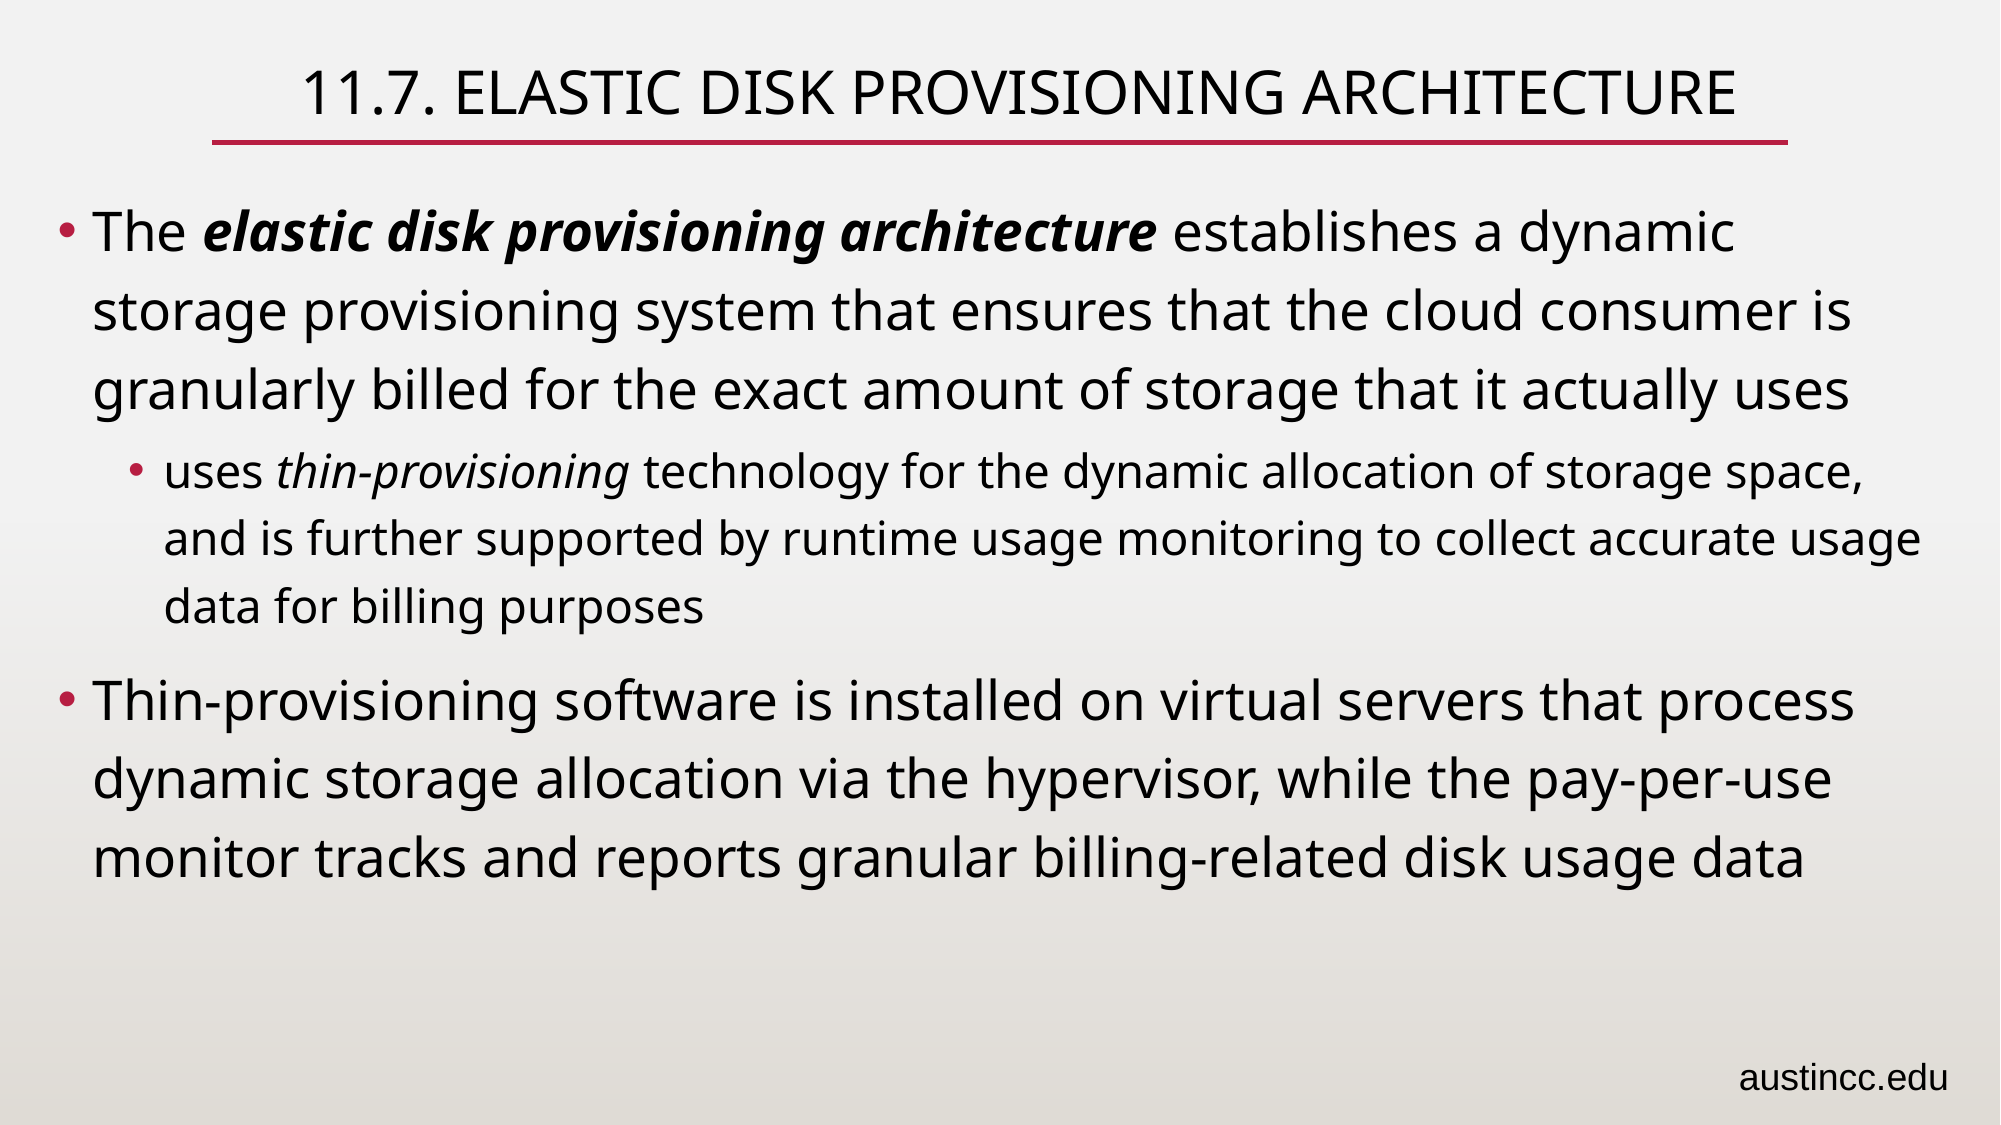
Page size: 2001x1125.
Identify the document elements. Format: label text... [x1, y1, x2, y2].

title 11.7. Elastic Disk Provisioning Architecture [232, 54, 1808, 137]
list The elastic disk provisioning architecture establishes a dynamic storage provisioning system that ensures that the cloud consumer is granularly billed for the exact amount of storage that it actually uses uses thin-provisioning technology for the dynamic allocation of storage space, and is further supported by runtime usage monitoring to collect accurate usage data for billing purposes Thin-provisioning software is installed on virtual servers that process dynamic storage allocation via the hypervisor, while the pay-per-use monitor tracks and reports granular billing-related disk usage data [42, 176, 1955, 1016]
